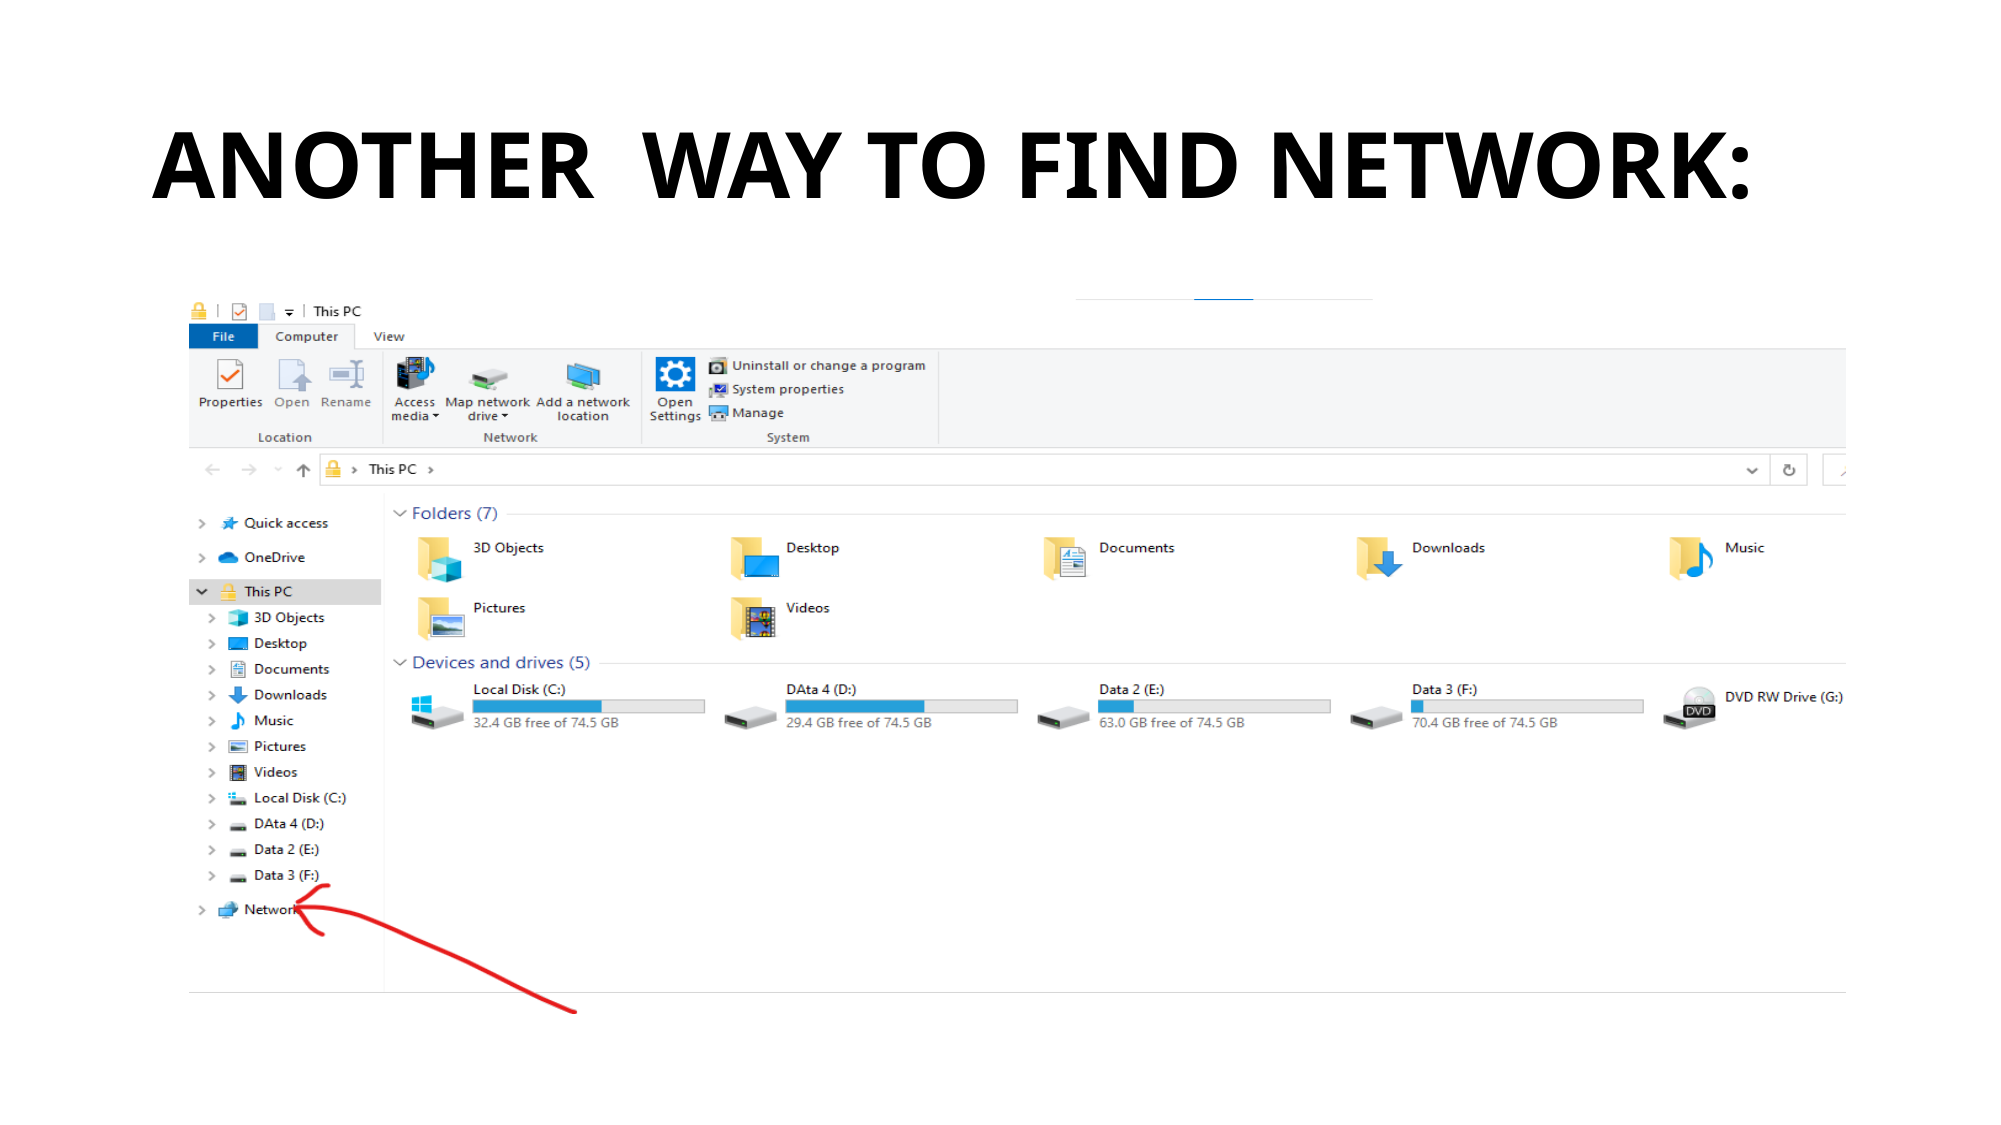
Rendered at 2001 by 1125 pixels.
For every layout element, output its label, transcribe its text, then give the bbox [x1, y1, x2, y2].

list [189, 299, 1846, 1014]
title ANOTHER WAY TO FIND NETWORK: [137, 59, 1863, 278]
